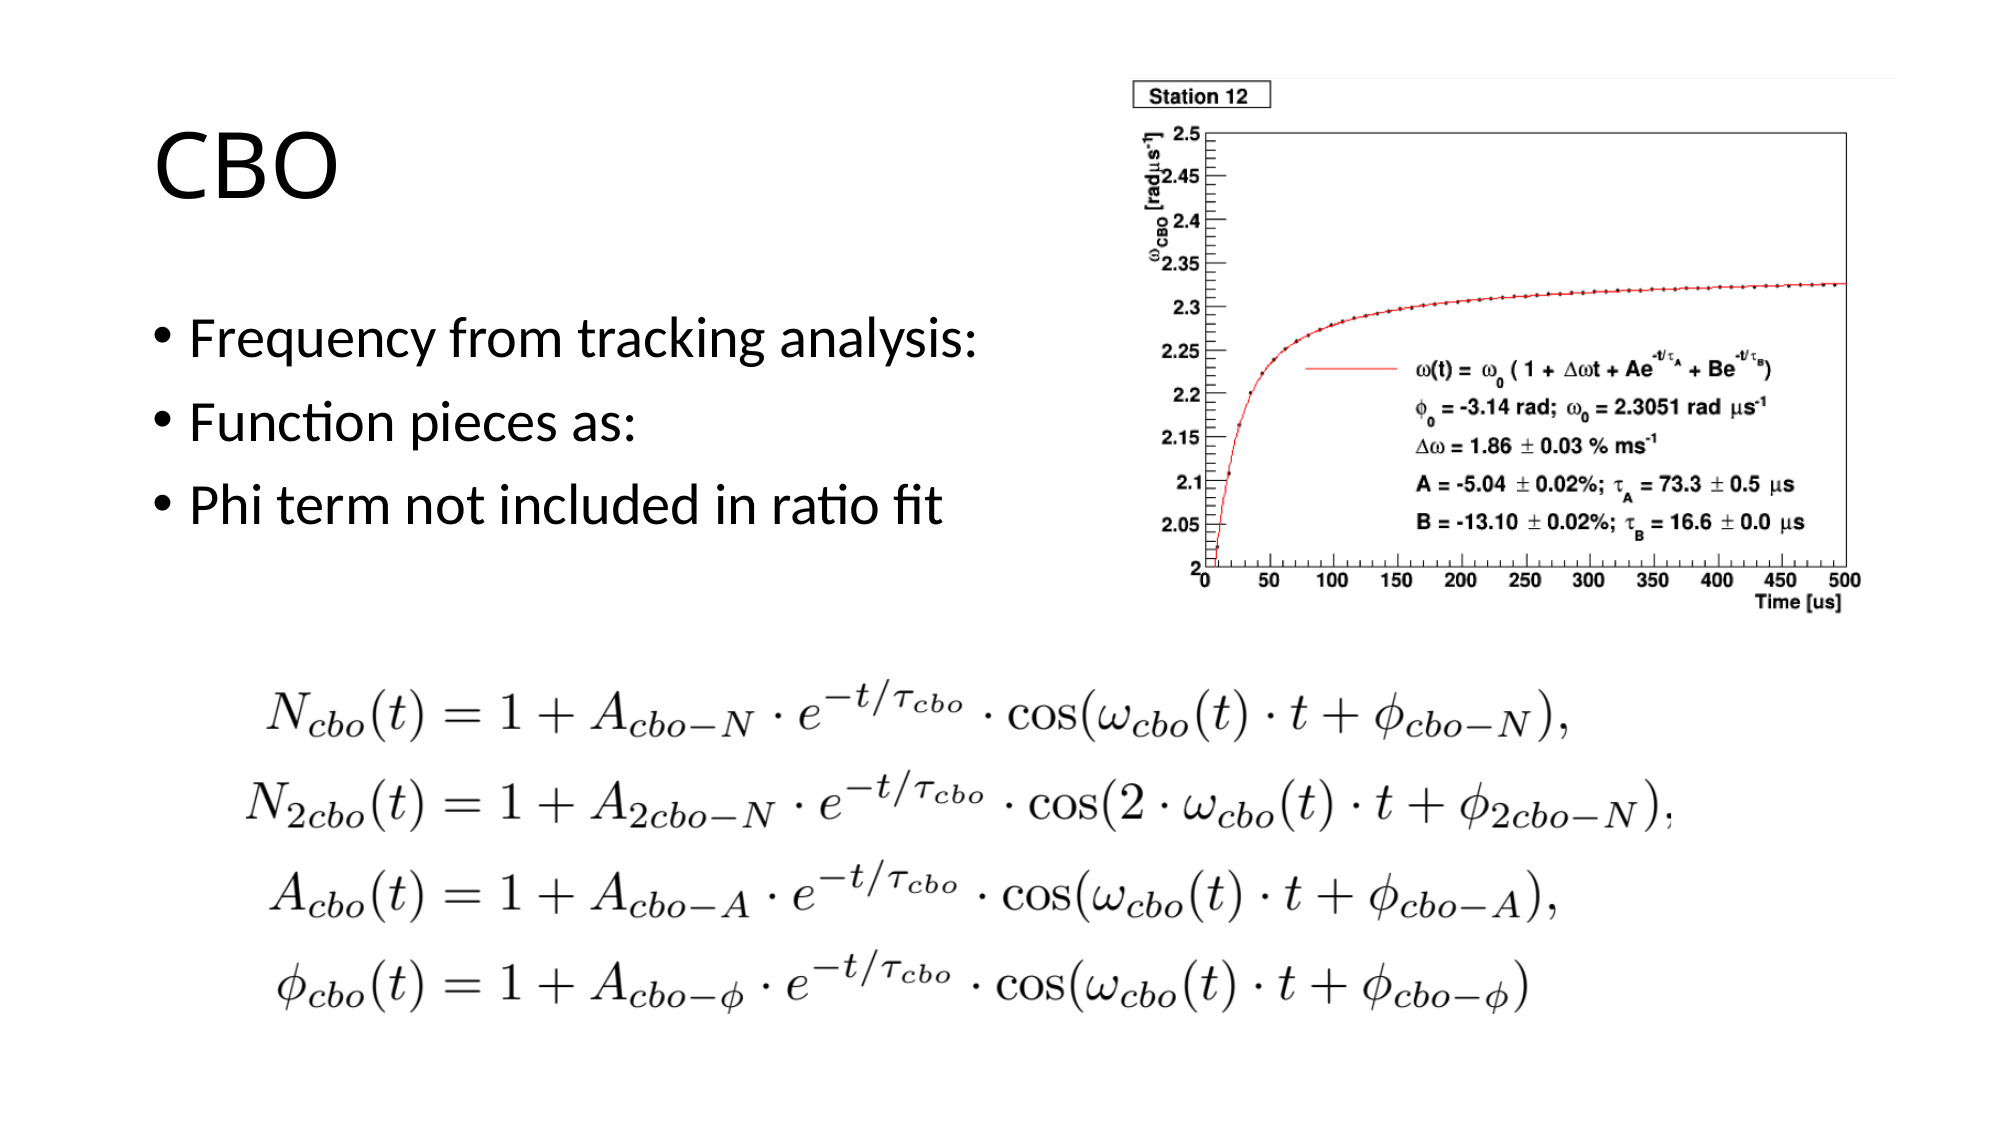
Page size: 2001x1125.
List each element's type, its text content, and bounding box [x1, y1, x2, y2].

picture [1124, 77, 1895, 620]
picture [245, 679, 1672, 1014]
title CBO [137, 59, 1863, 278]
list Frequency from tracking analysis: Function pieces as: Phi term not included in ratio fit [137, 299, 1863, 1014]
